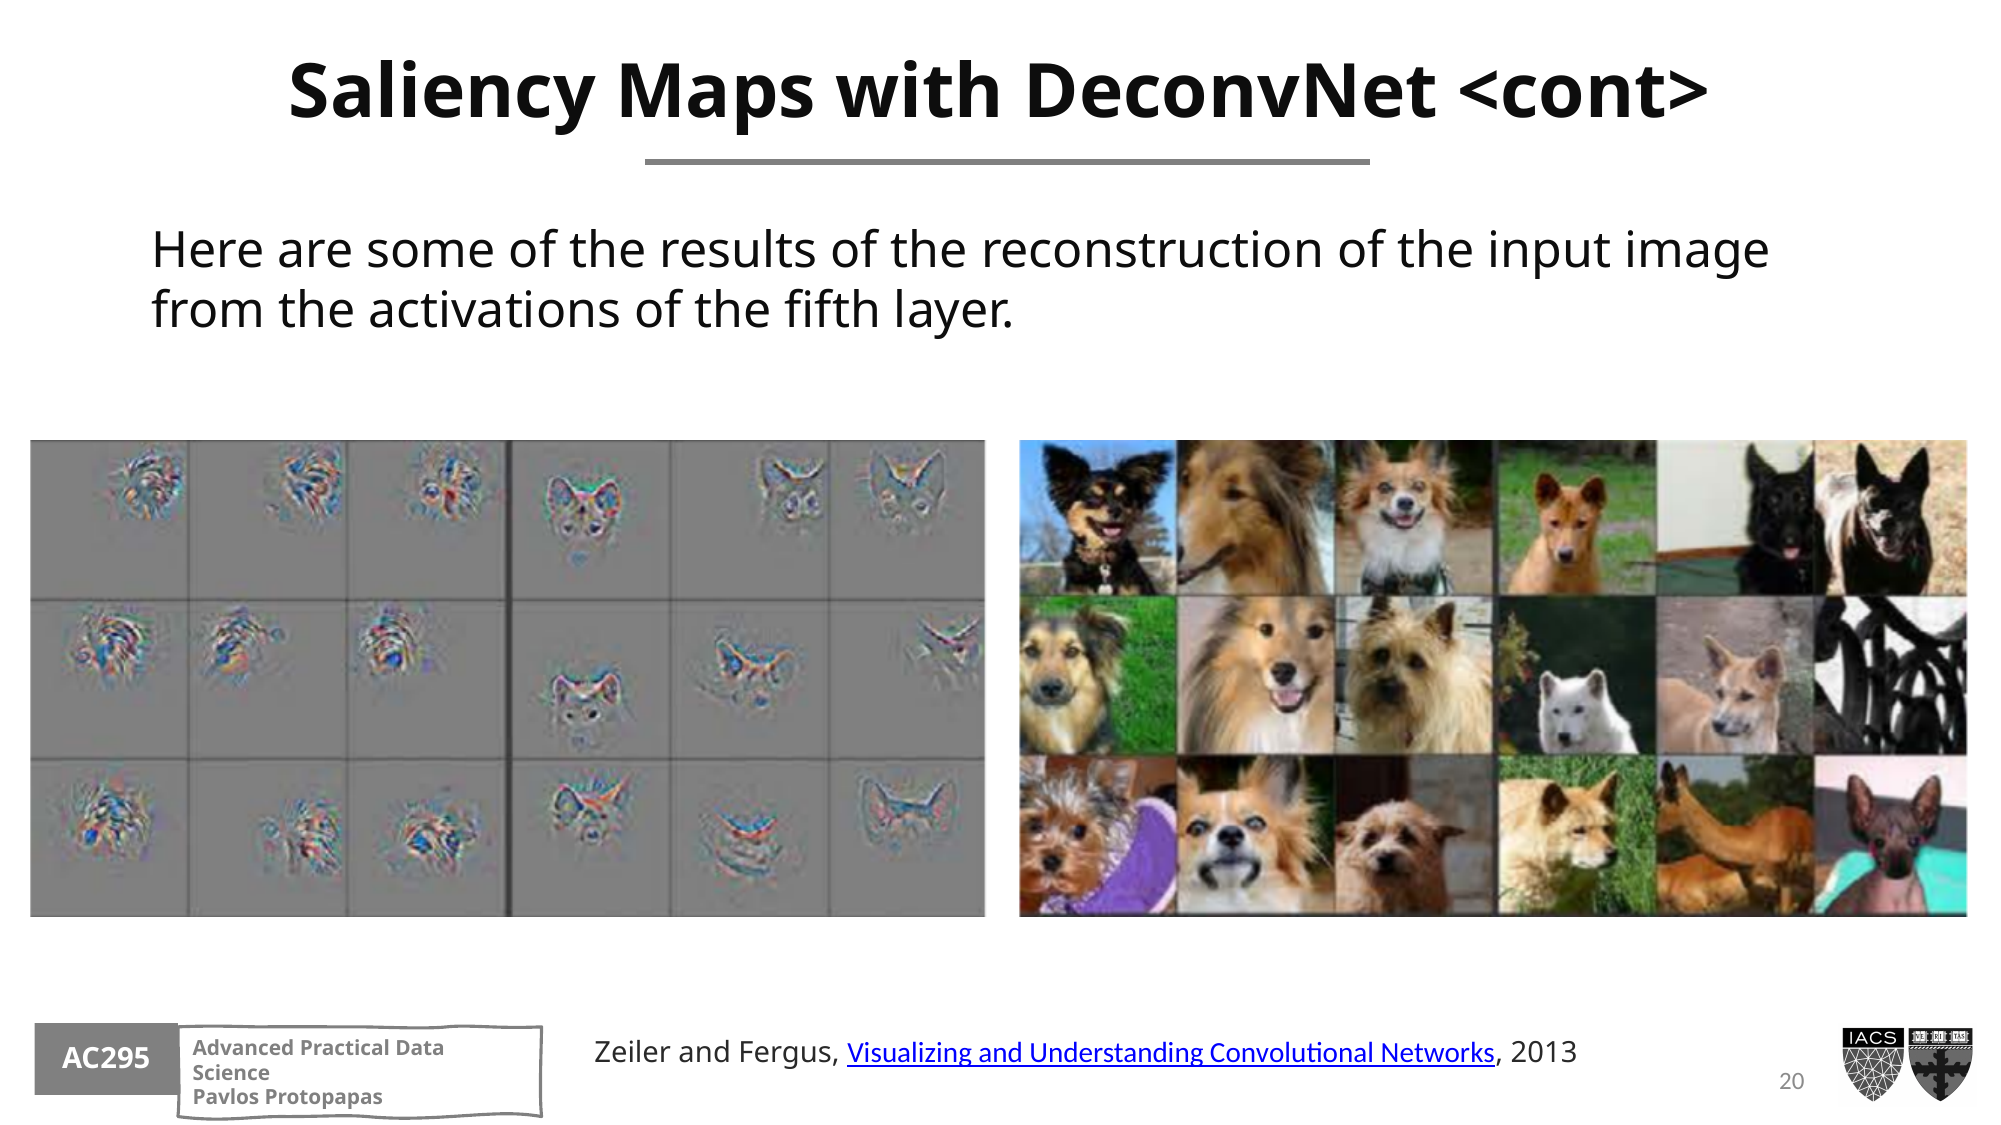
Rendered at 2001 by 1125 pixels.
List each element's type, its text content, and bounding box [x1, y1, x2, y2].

picture [28, 440, 1974, 917]
title Saliency Maps with DeconvNet <cont> [57, 35, 1943, 162]
slide_number 20 [1642, 1049, 1820, 1110]
picture [1838, 1023, 1977, 1107]
text_box Zeiler and Fergus, Visualizing and Understanding Convolutional Networks, 2013 [579, 1026, 1642, 1122]
list Here are some of the results of the reconstruction of the input image from the activations of the fifth layer. [136, 210, 1888, 439]
